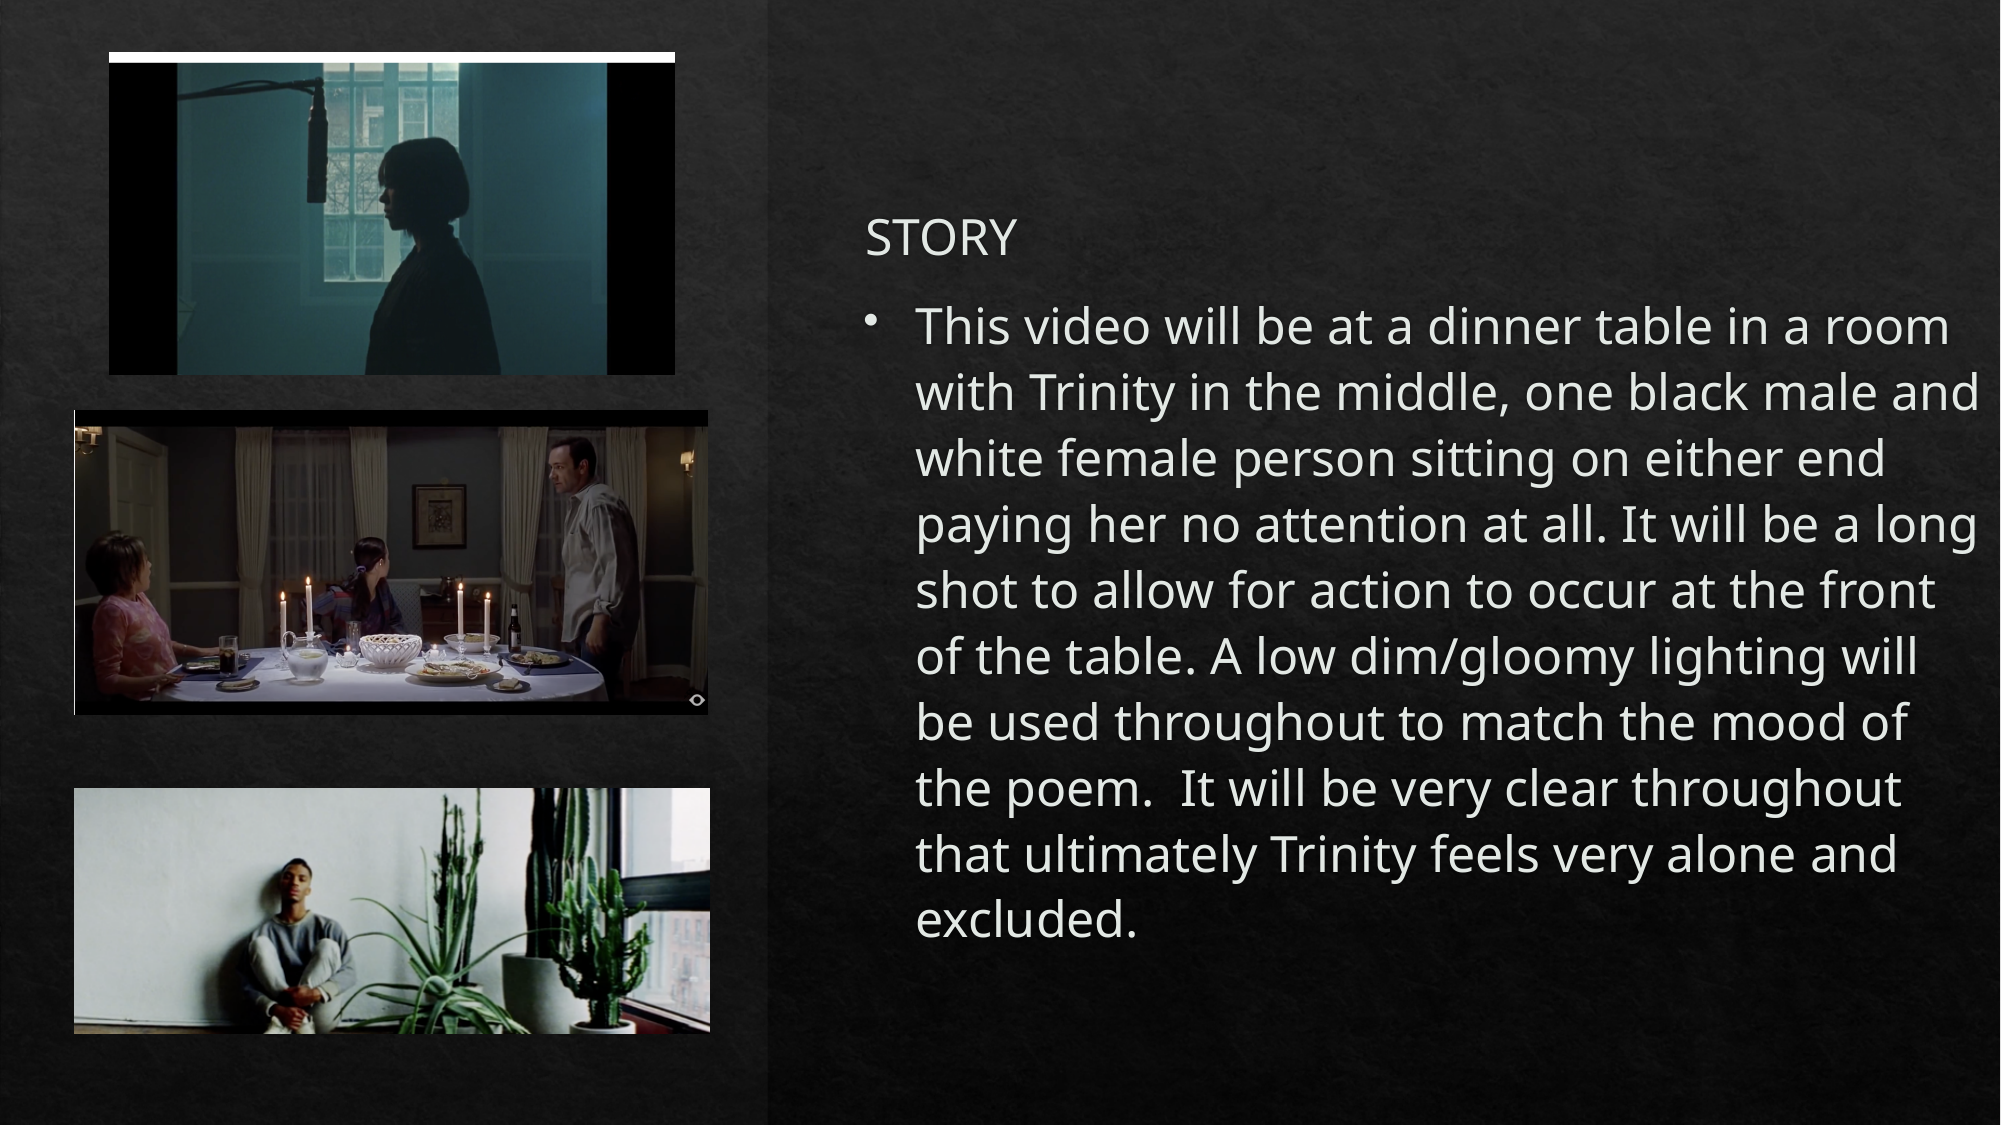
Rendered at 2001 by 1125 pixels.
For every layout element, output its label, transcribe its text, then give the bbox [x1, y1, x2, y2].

picture [0, 0, 768, 1125]
text_box [774, 0, 2000, 1125]
list STORY This video will be at a dinner table in a room with Trinity in the middle, one black male and white female person sitting on either end paying her no attention at all. It will be a long shot to allow for action to occur at the front of the table. A low dim/gloomy lighting will be used throughout to match the mood of the poem. It will be very clear throughout that ultimately Trinity feels very alone and excluded. [844, 52, 2000, 1125]
